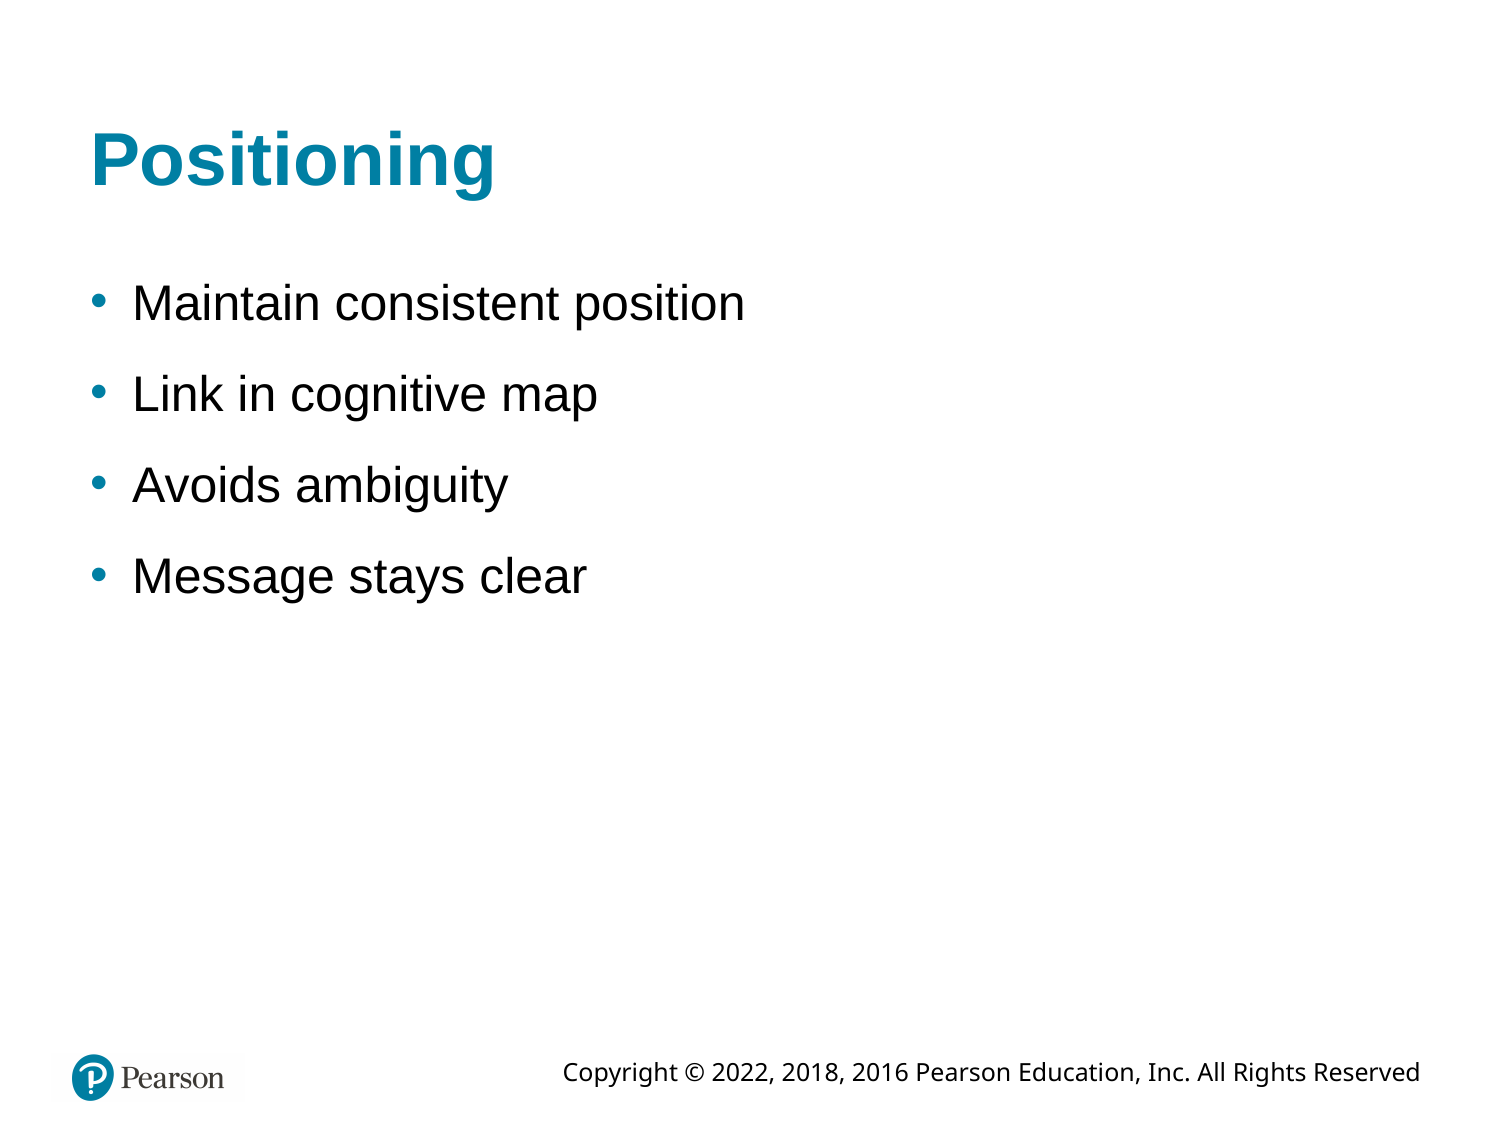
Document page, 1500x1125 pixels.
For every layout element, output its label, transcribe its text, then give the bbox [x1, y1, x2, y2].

picture [51, 1053, 245, 1102]
list Maintain consistent position Link in cognitive map Avoids ambiguity Message stays clear [75, 255, 1426, 1021]
title Positioning [75, 35, 1425, 216]
